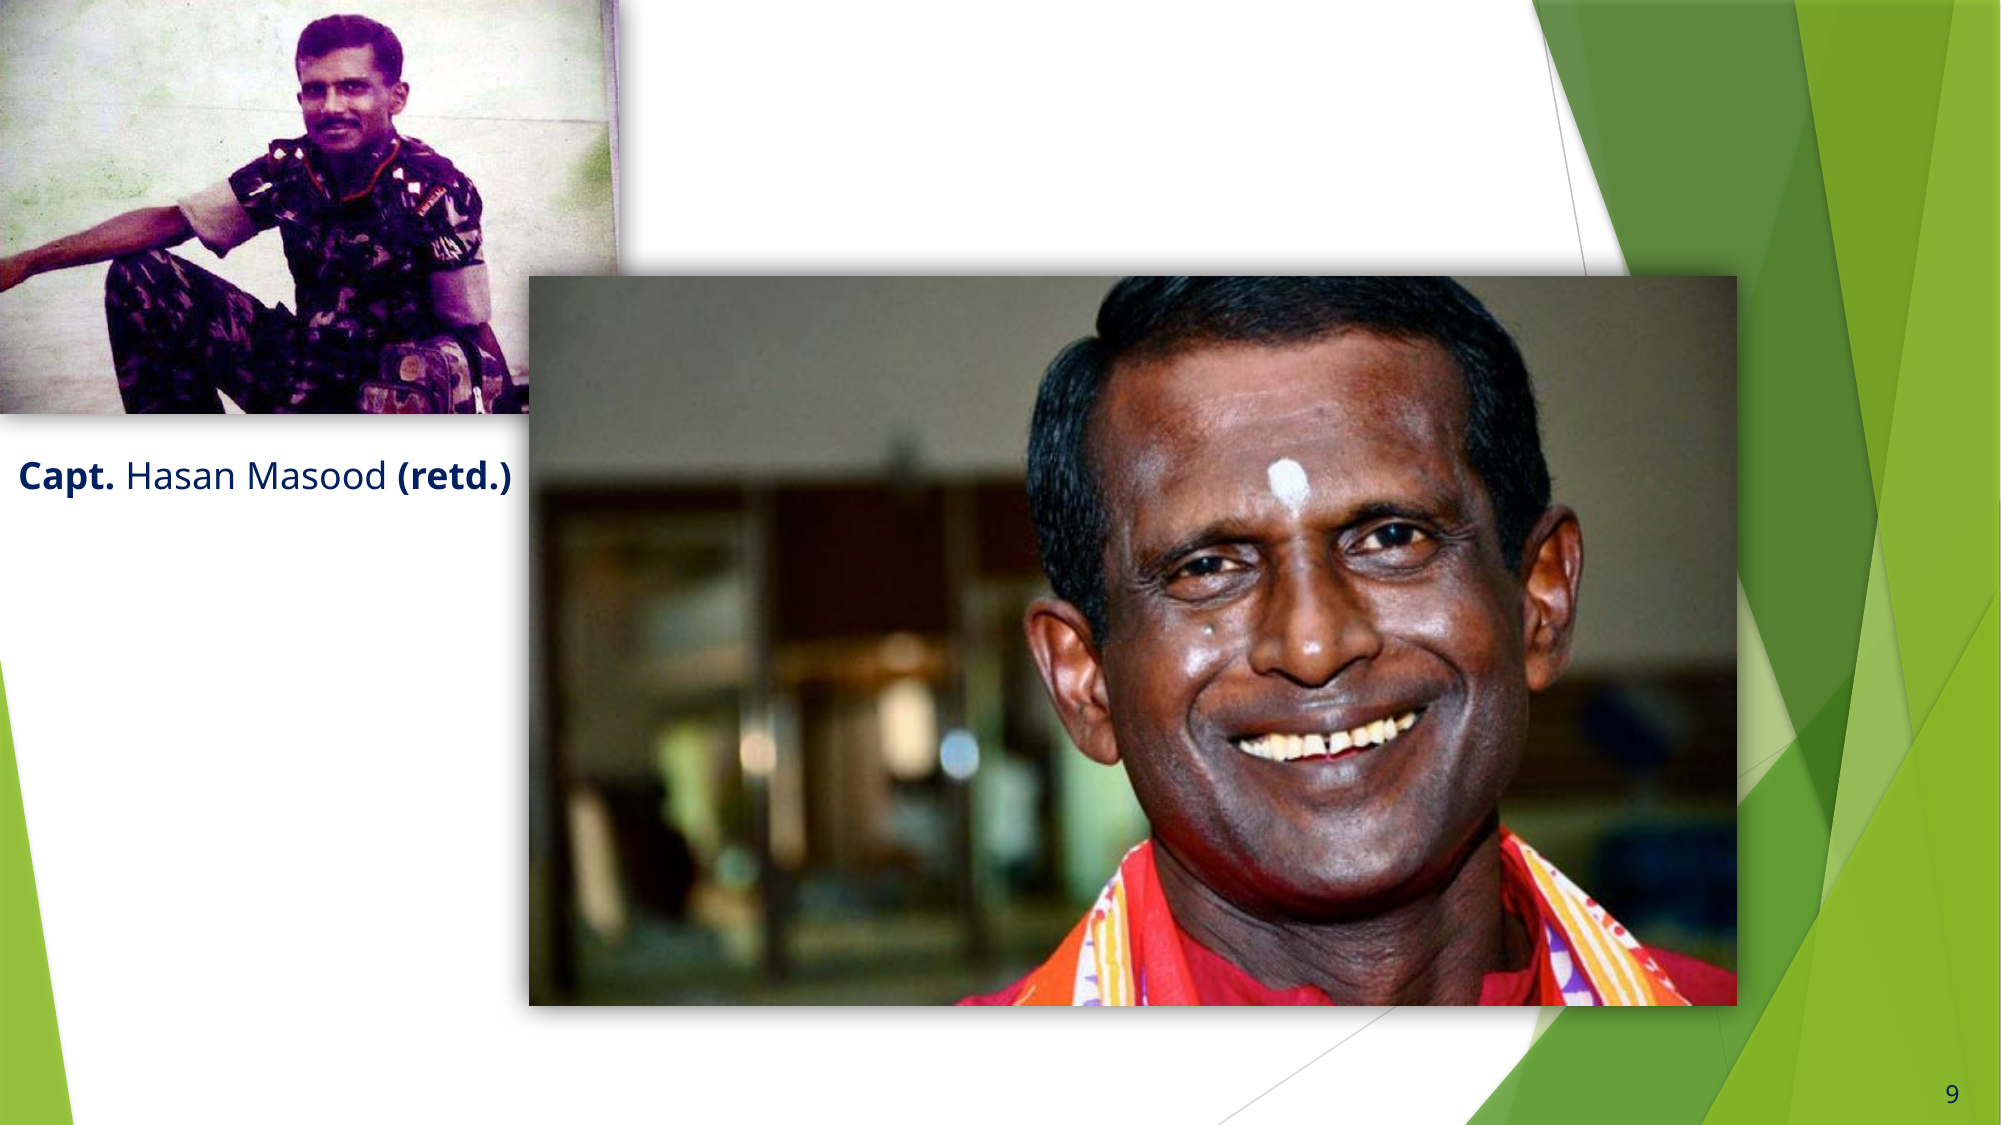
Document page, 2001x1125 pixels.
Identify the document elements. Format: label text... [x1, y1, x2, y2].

slide_number 9 [1862, 1065, 1975, 1125]
text_box Capt. Hasan Masood (retd.) [3, 444, 523, 550]
picture [0, 0, 1737, 1007]
